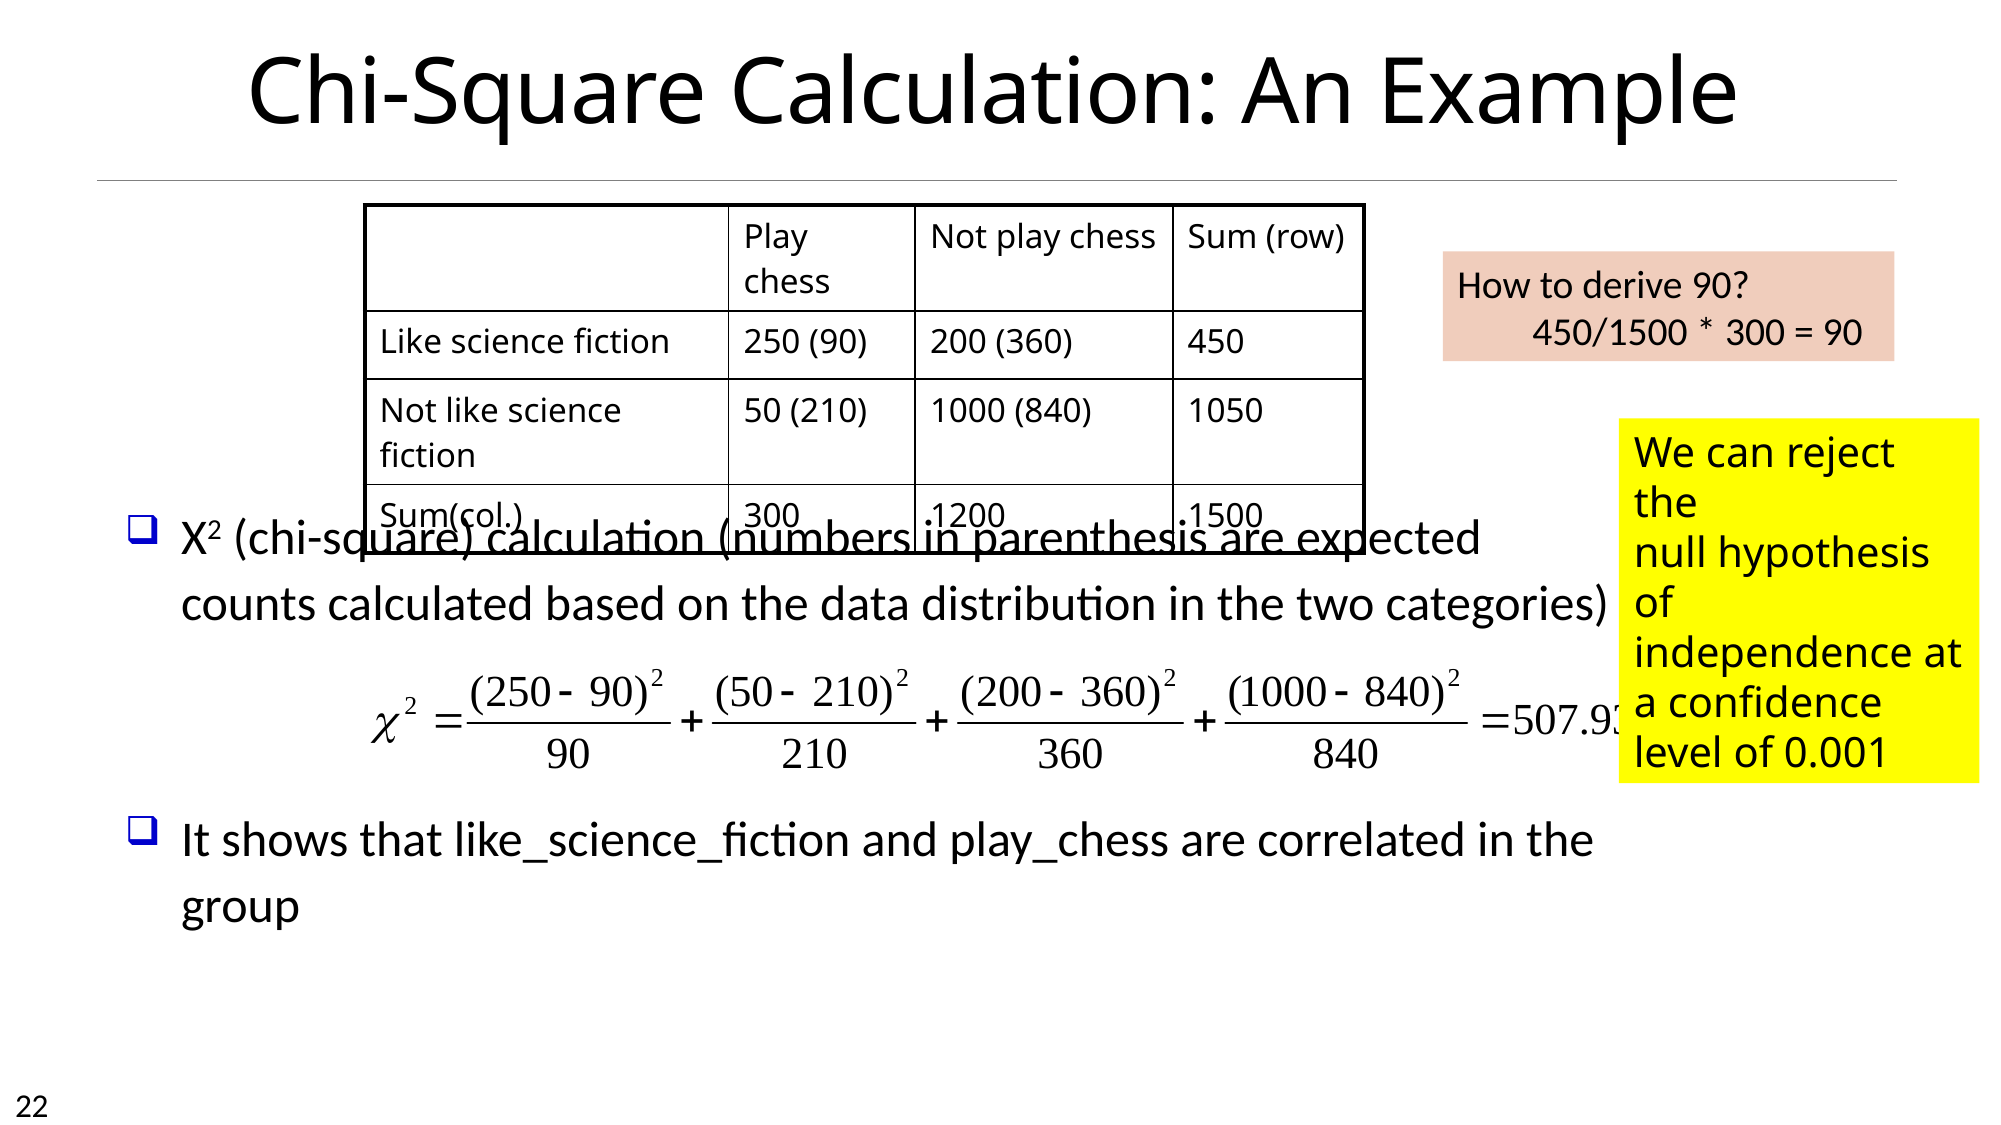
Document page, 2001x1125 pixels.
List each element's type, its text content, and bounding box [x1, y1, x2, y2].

table_cell 250 (90) [729, 312, 914, 378]
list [364, 655, 1641, 780]
list Χ2 (chi-square) calculation (numbers in parenthesis are expected counts calculated based on the data distribution in the two categories) It shows that like_science_fiction and play_chess are correlated in the group [110, 491, 1640, 1019]
table_cell 1000 (840) [916, 380, 1172, 484]
table_cell 50 (210) [729, 380, 914, 484]
table_header Play chess [729, 207, 914, 310]
table_cell 1500 [1174, 485, 1362, 551]
table_cell 450 [1174, 312, 1362, 378]
table_cell 1050 [1174, 380, 1362, 484]
table_cell Not like science fiction [367, 380, 728, 484]
table_cell Like science fiction [367, 312, 728, 378]
table_cell 300 [729, 485, 914, 551]
title Chi-Square Calculation: An Example [92, 50, 1895, 150]
table_cell 200 (360) [916, 312, 1172, 378]
table_header [367, 207, 728, 310]
text_box How to derive 90? 450/1500 * 300 = 90 [1442, 251, 1895, 362]
text_box We can reject the null hypothesis of independence at a confidence level of 0.001 [1618, 418, 1980, 784]
table_header Not play chess [916, 207, 1172, 310]
table_header Sum (row) [1174, 207, 1362, 310]
table_cell Sum(col.) [367, 485, 728, 551]
table_cell 1200 [916, 485, 1172, 551]
